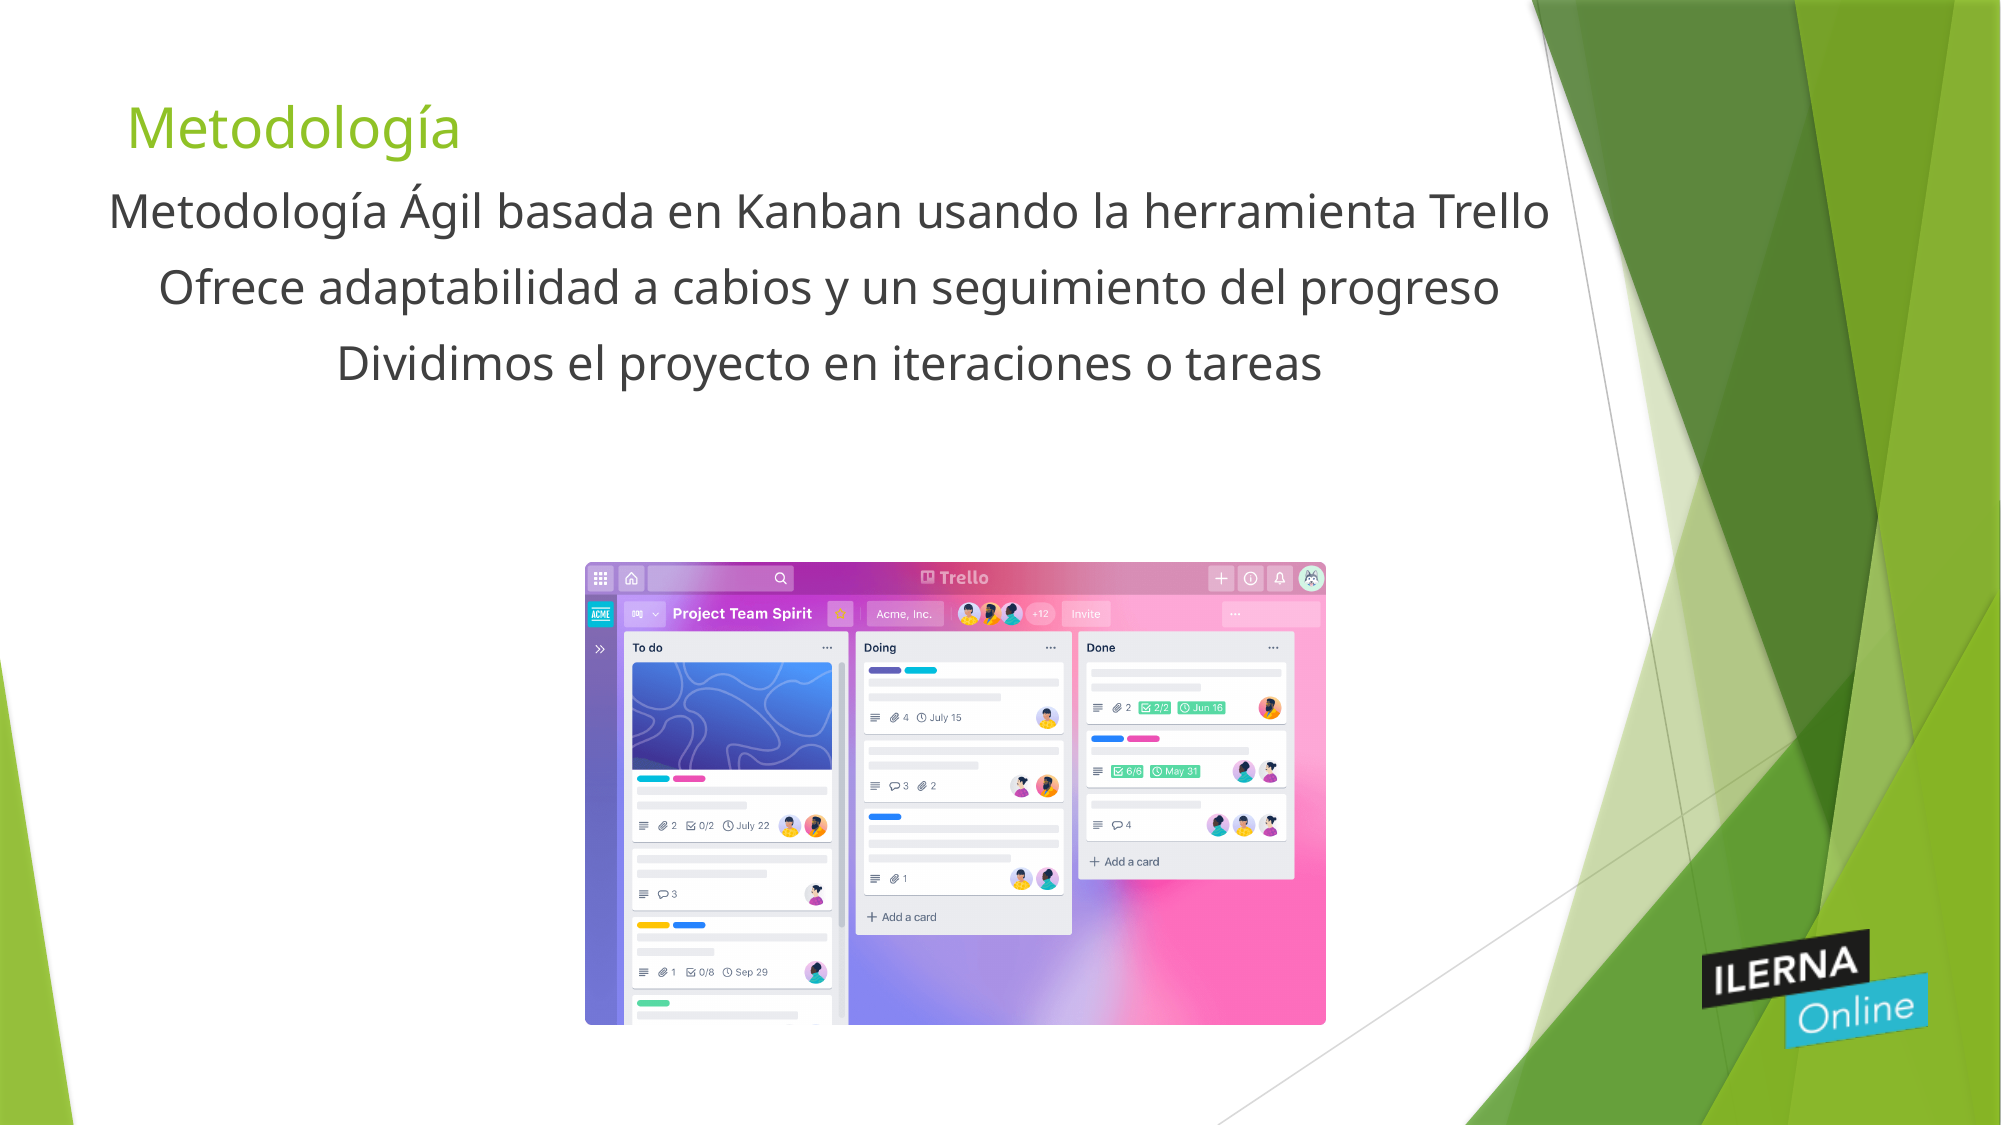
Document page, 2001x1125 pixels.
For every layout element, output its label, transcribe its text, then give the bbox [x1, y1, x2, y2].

text_box Metodología Ágil basada en Kanban usando la herramienta Trello Ofrece adaptabilidad a cabios y un seguimiento del progreso Dividimos el proyecto en iteraciones o tareas [80, 174, 1581, 413]
picture [1702, 928, 1929, 1049]
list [584, 561, 1327, 1025]
title Metodología [111, 84, 744, 168]
